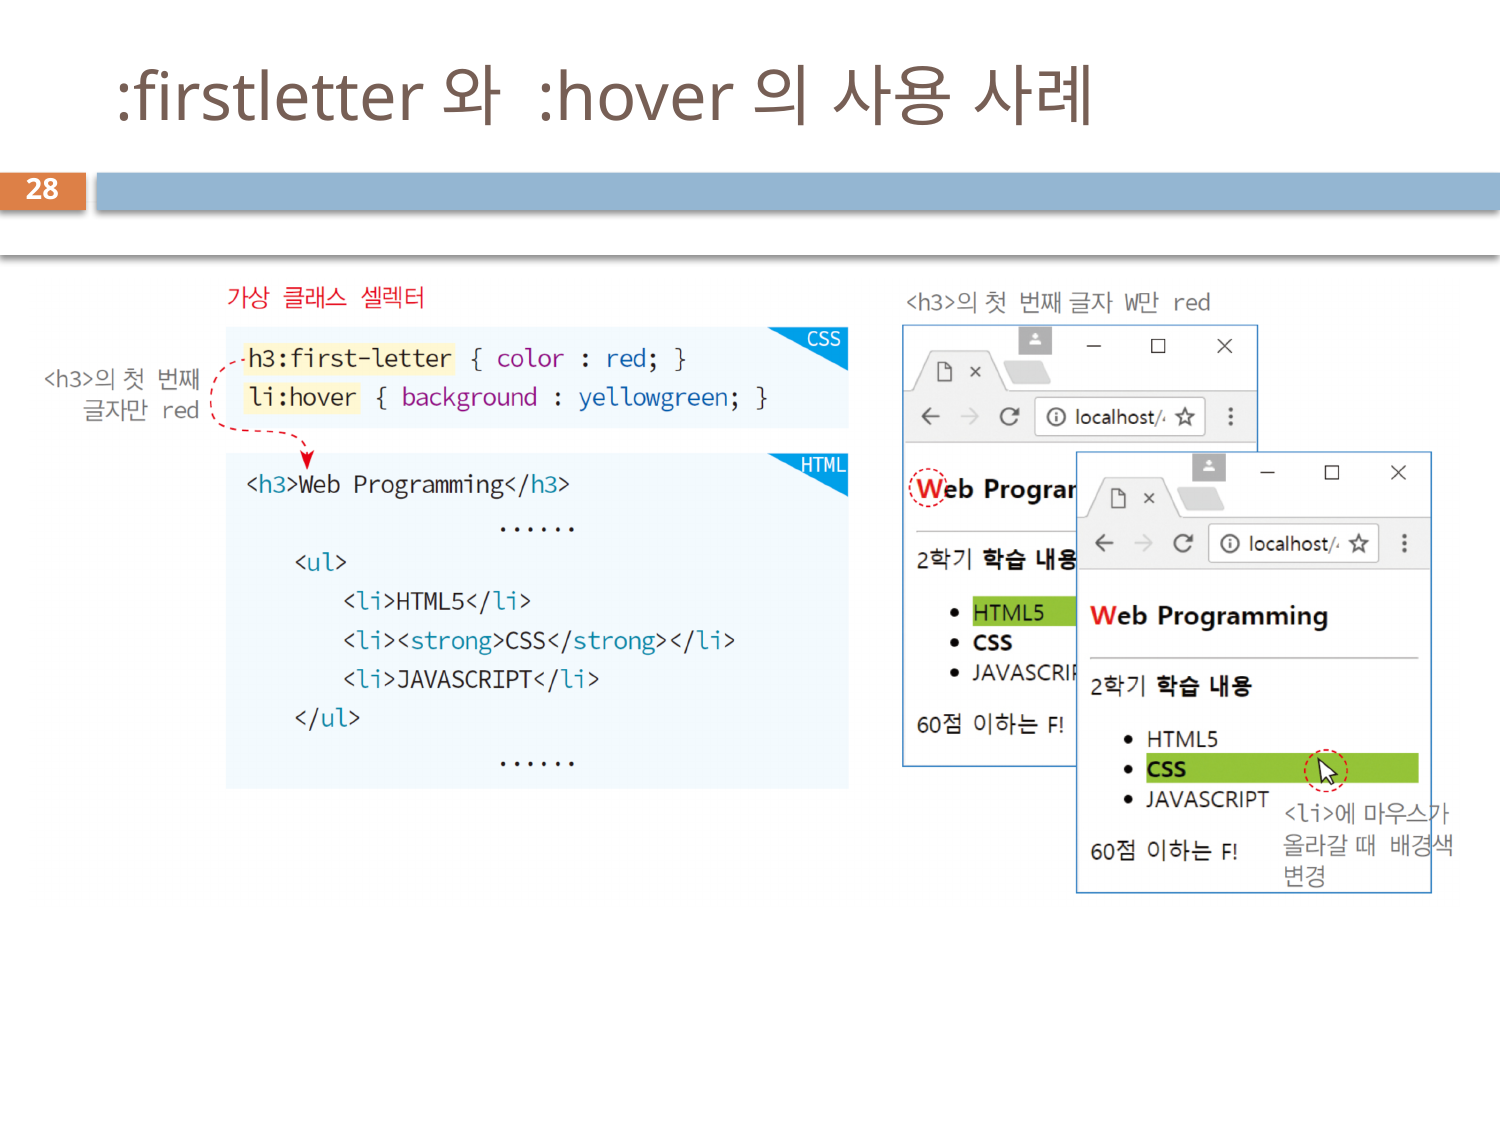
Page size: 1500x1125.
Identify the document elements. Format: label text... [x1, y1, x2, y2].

title :firstletter와 :hover의 사용 사례 [100, 37, 1438, 149]
picture [29, 278, 1460, 908]
slide_number 28 [0, 170, 87, 211]
